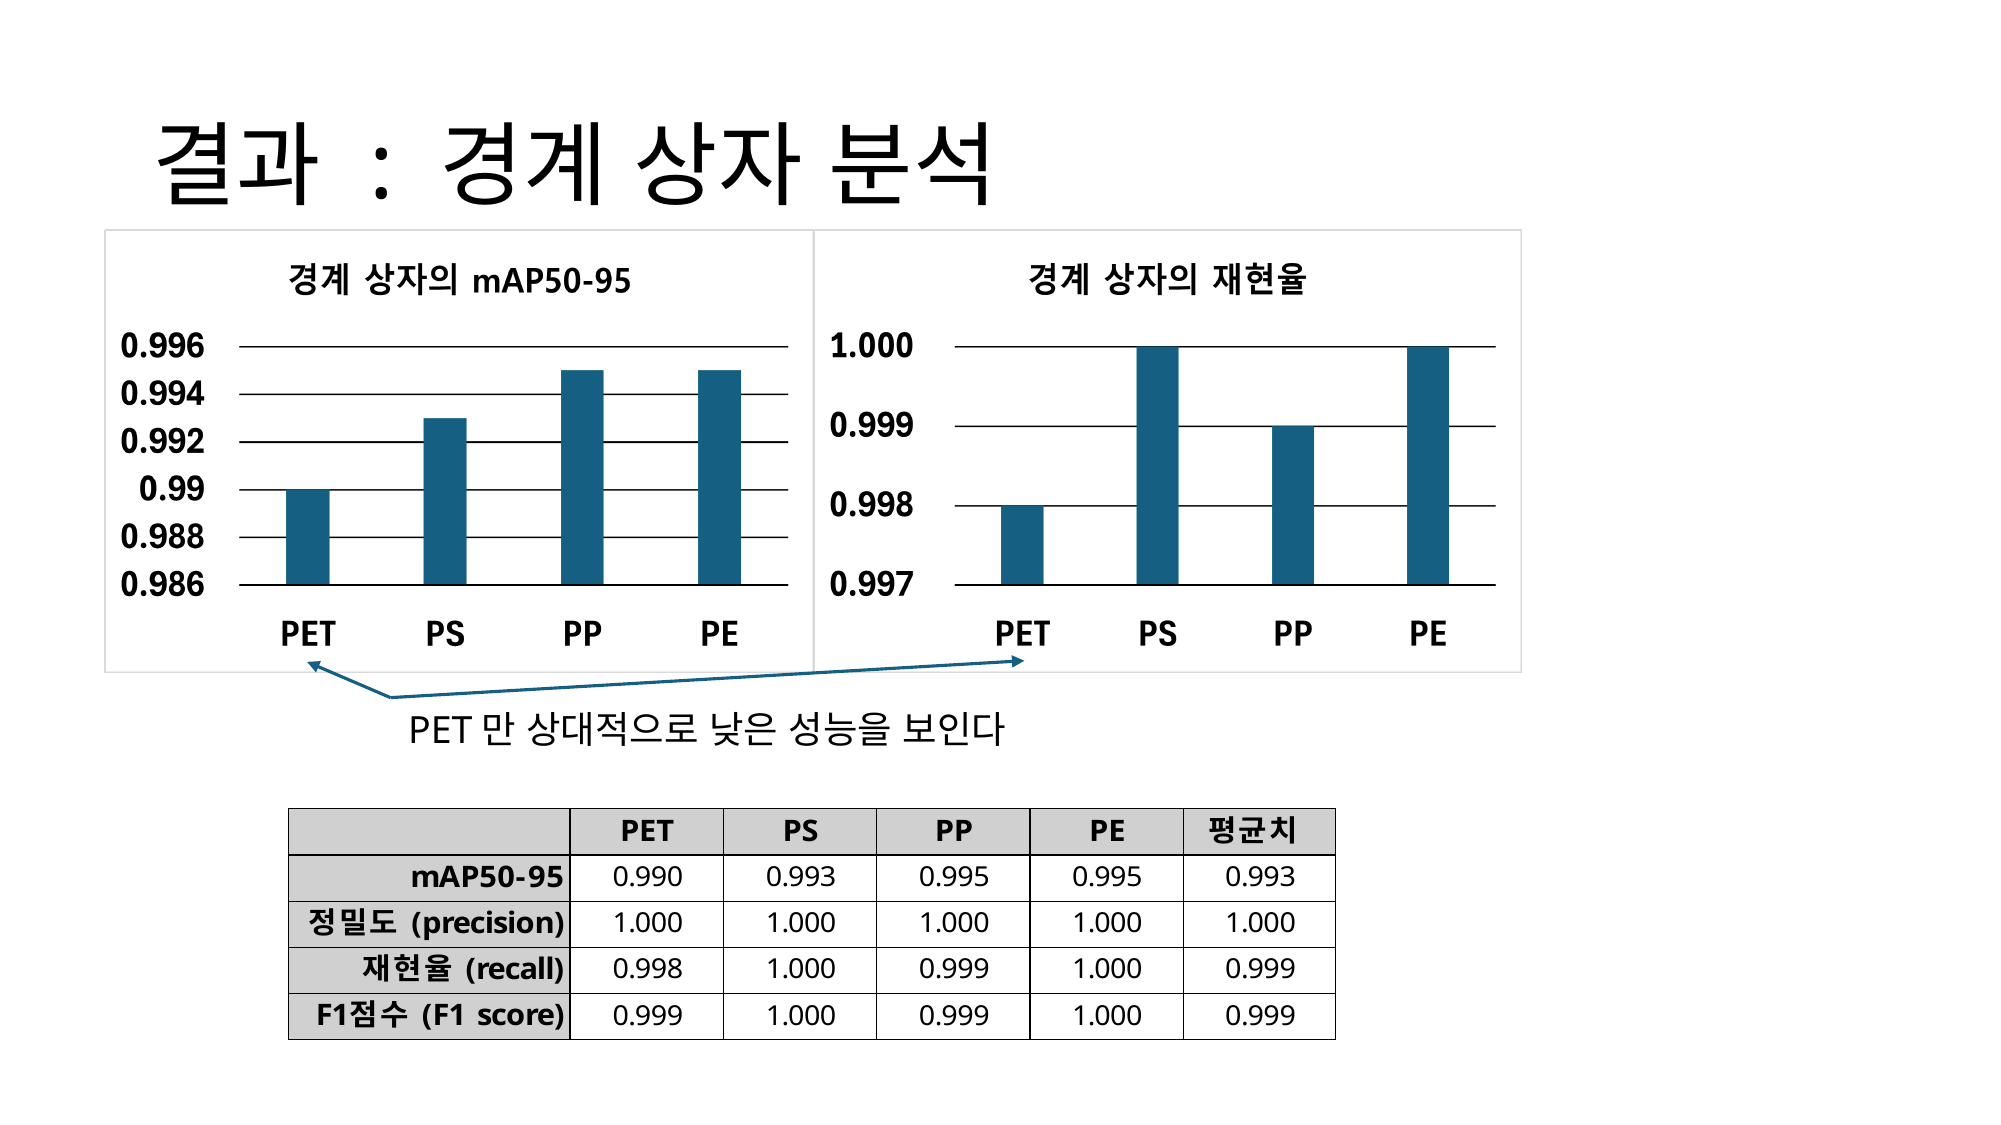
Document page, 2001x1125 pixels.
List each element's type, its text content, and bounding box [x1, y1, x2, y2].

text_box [389, 660, 1025, 699]
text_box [306, 661, 389, 699]
title 결과 : 경계 상자 분석 [137, 59, 1863, 278]
text_box PET만 상대적으로 낮은 성능을 보인다 [393, 699, 1022, 759]
picture [104, 229, 1522, 674]
picture [287, 807, 1339, 1043]
